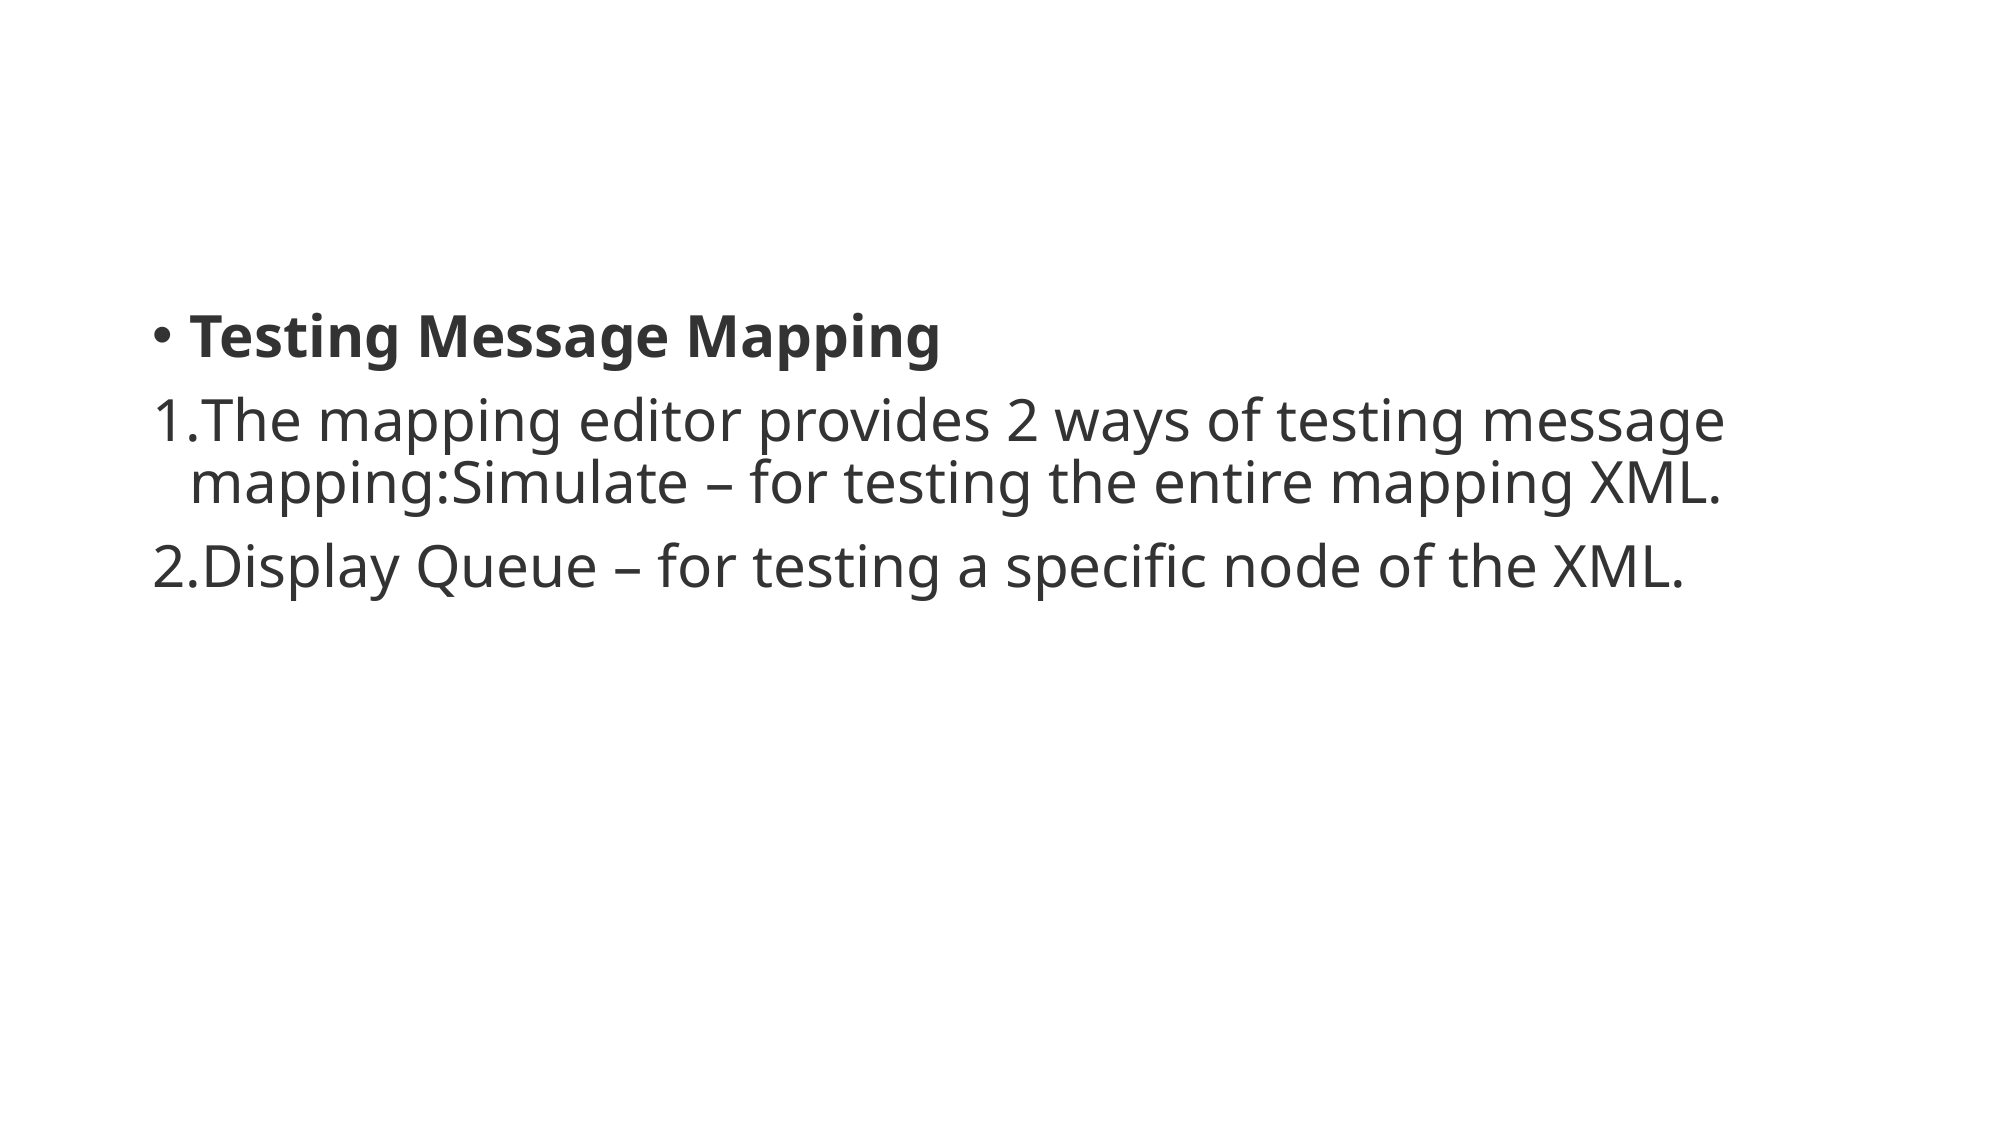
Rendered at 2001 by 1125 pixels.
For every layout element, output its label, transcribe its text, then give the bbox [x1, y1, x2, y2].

list Testing Message Mapping The mapping editor provides 2 ways of testing message mapping:Simulate – for testing the entire mapping XML. Display Queue – for testing a specific node of the XML. [137, 299, 1863, 1014]
